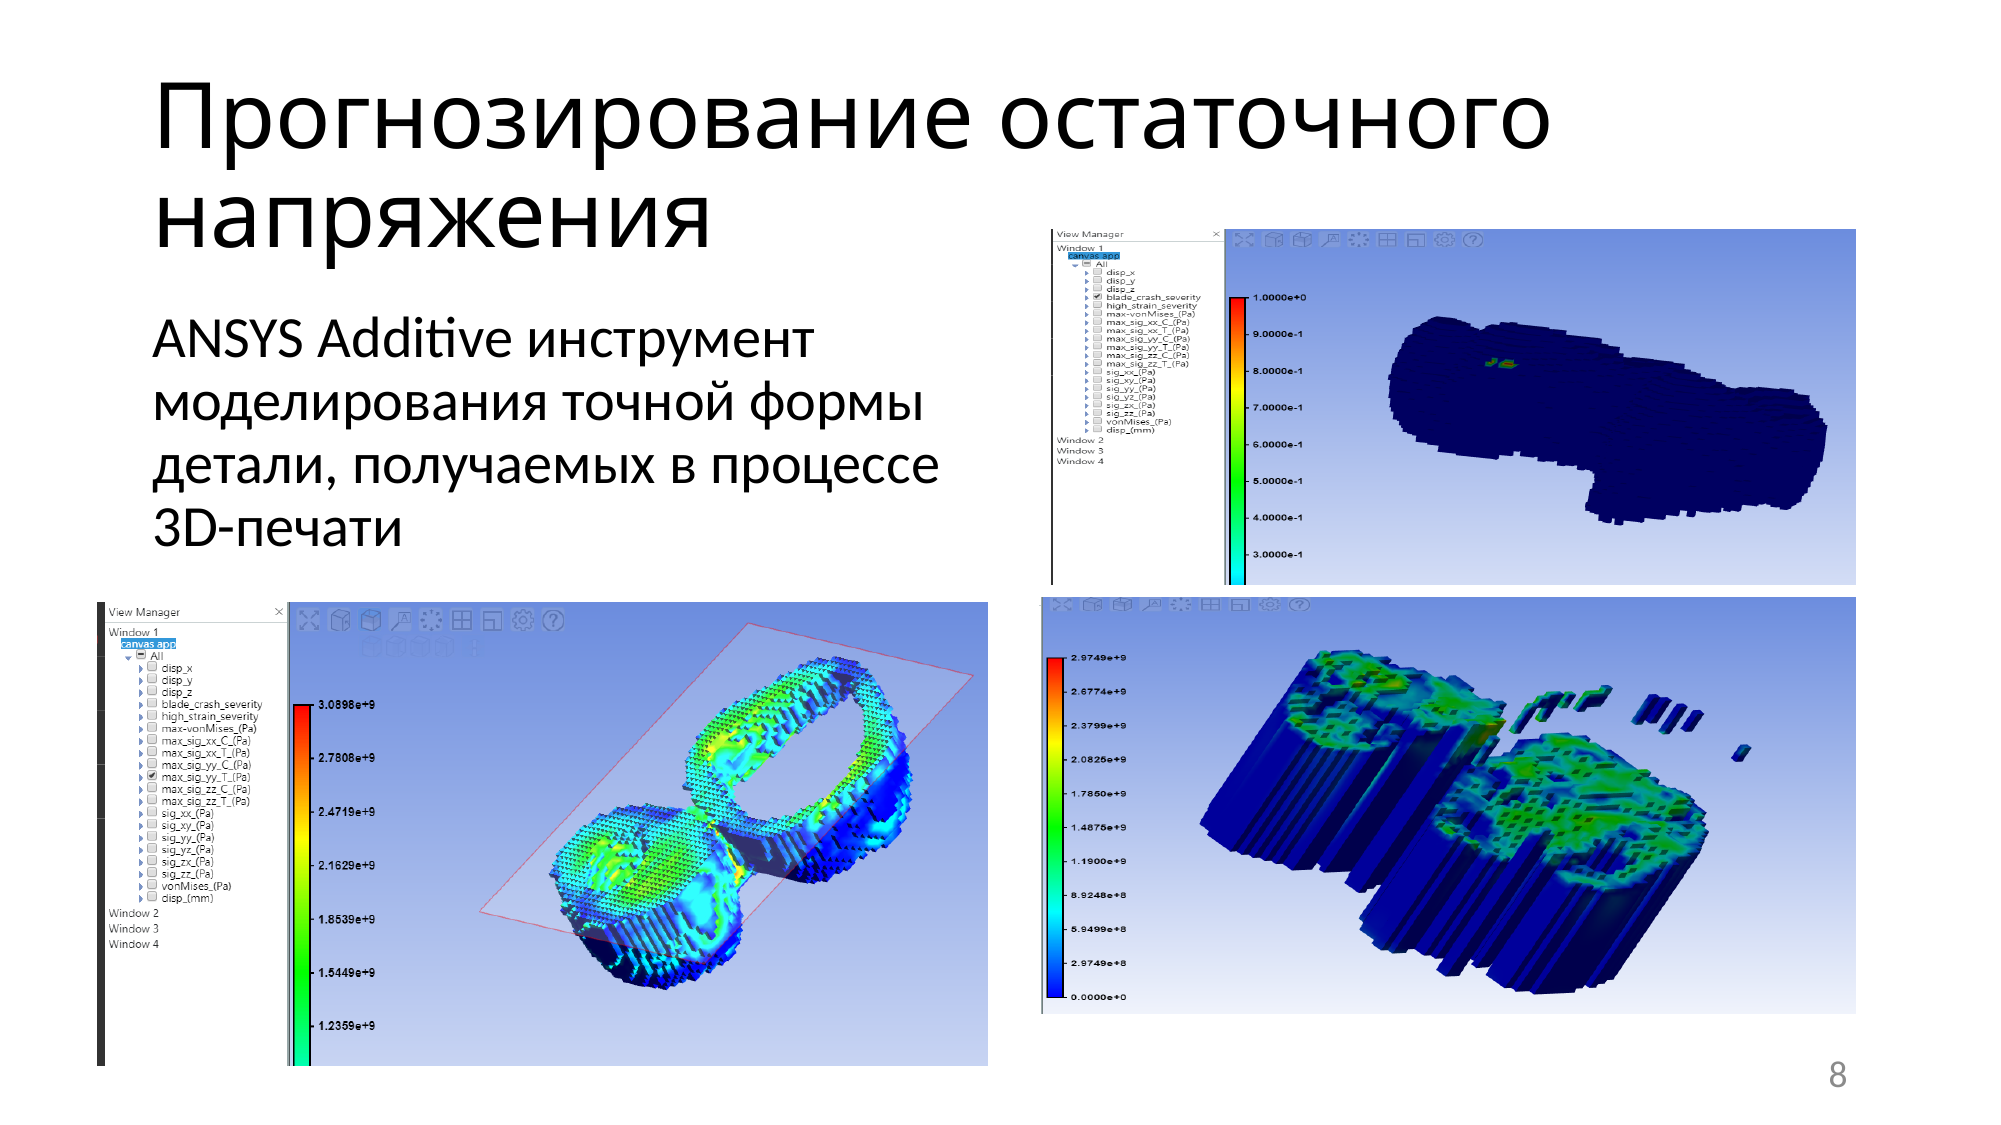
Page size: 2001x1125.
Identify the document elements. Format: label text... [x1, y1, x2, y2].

title Прогнозирование остаточного напряжения [137, 59, 1863, 278]
list ANSYS Additive инструмент моделирования точной формы детали, получаемых в процессе 3D-печати [137, 299, 988, 602]
picture [97, 602, 988, 1066]
slide_number 8 [1412, 1042, 1863, 1103]
picture [1039, 597, 1856, 1014]
picture [1051, 229, 1856, 585]
